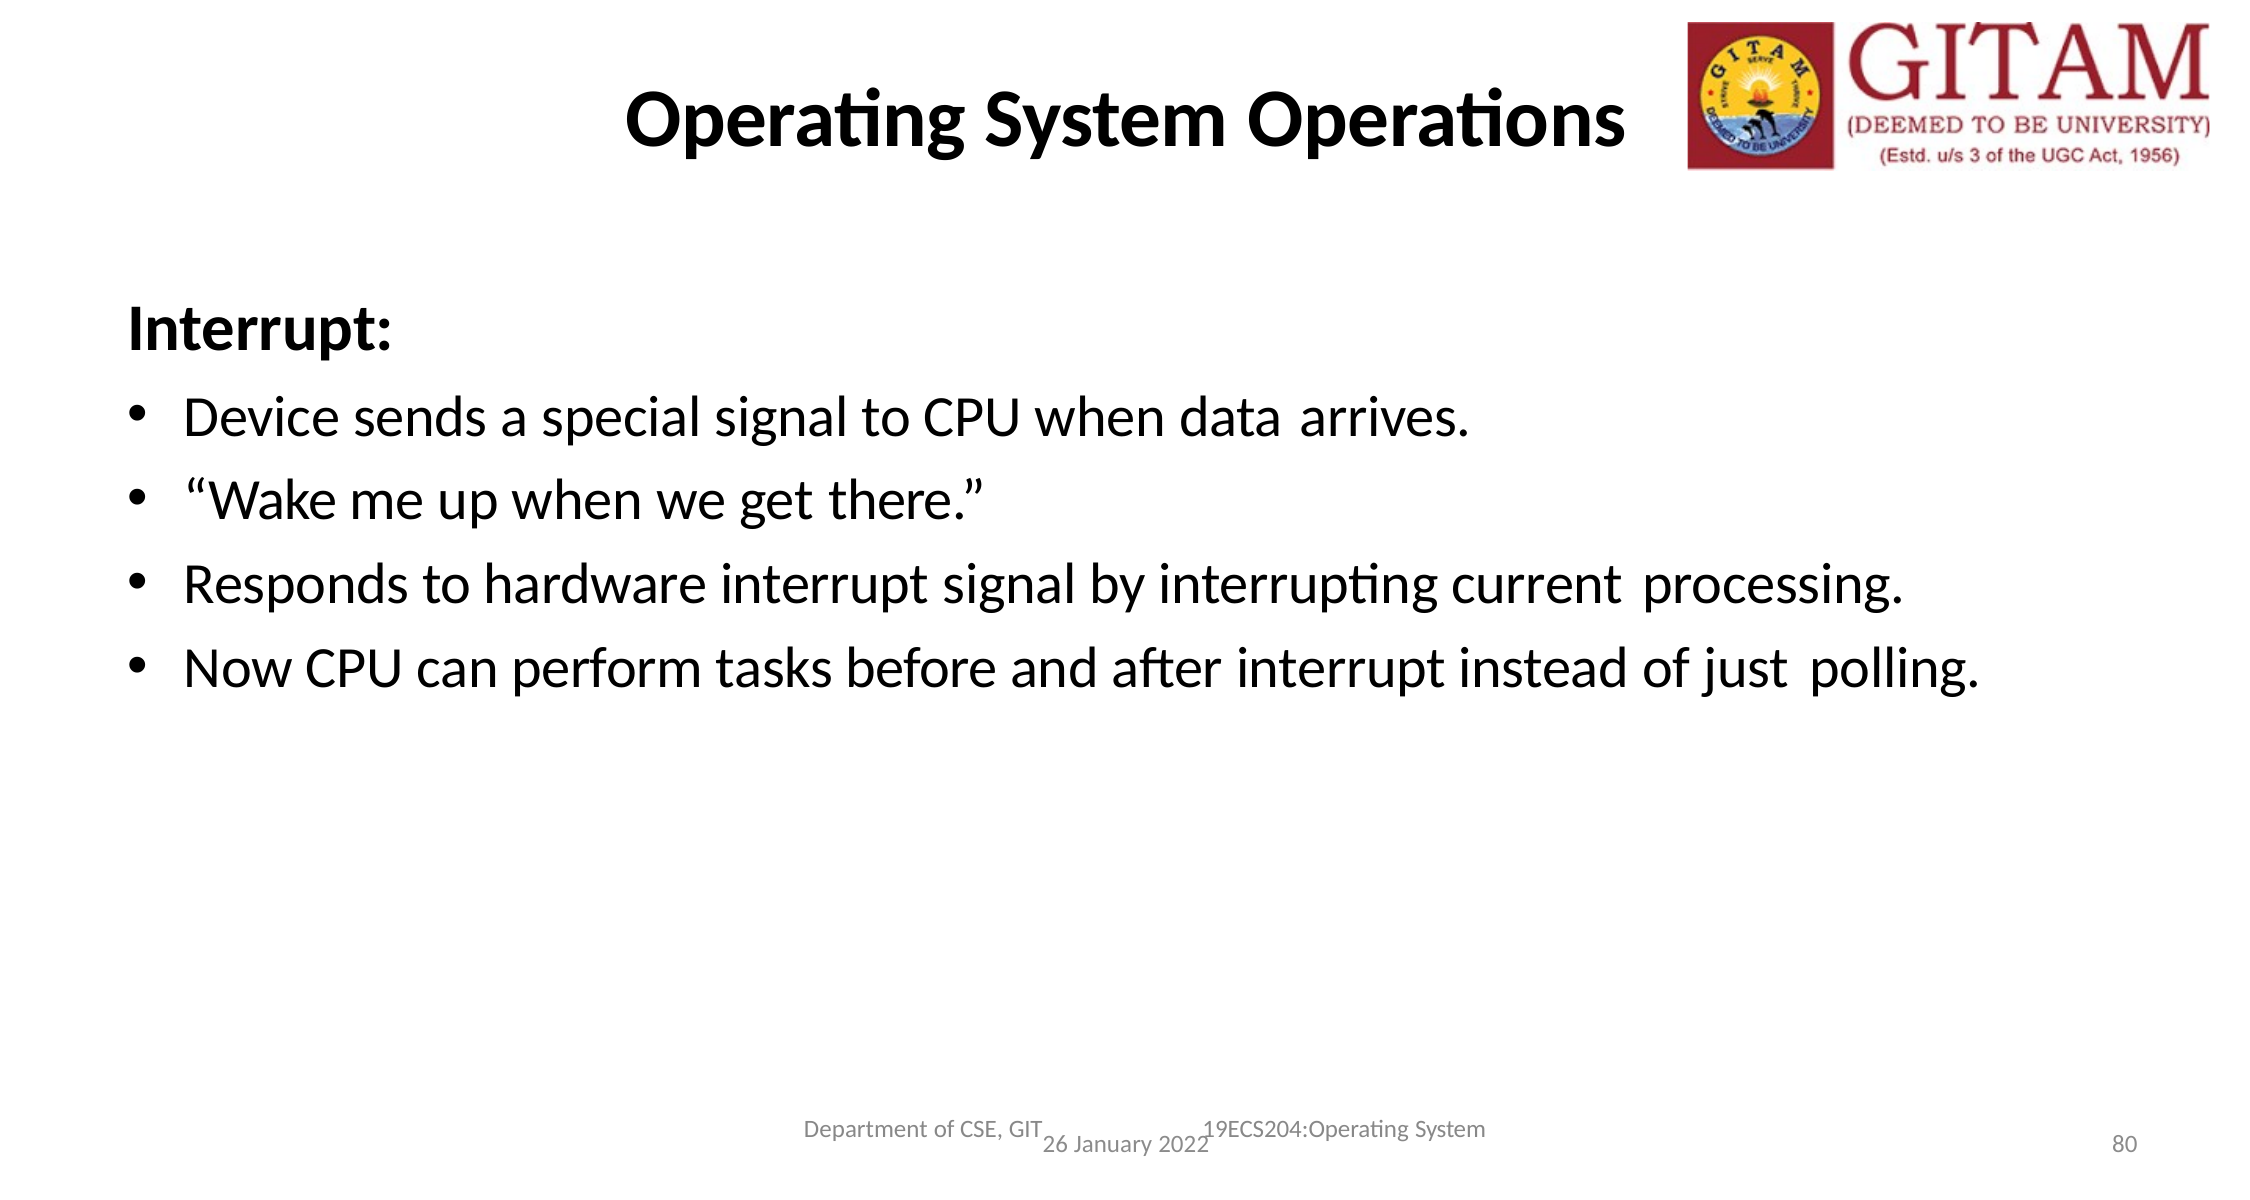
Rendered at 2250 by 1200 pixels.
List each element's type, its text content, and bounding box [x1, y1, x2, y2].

title Operating System Operations [616, 11, 1634, 214]
footer 26 January 2022 [768, 796, 1482, 1200]
text_box [1687, 22, 2210, 171]
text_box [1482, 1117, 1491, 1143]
text_box Interrupt: Device sends a special signal to CPU when data arrives. “Wake me up when we get there.” Responds to hardware interrupt signal by interrupting current processing. Now CPU can perform tasks before and after interrupt instead of just polling. [125, 264, 2002, 700]
slide_number 80 [1612, 796, 2138, 1200]
